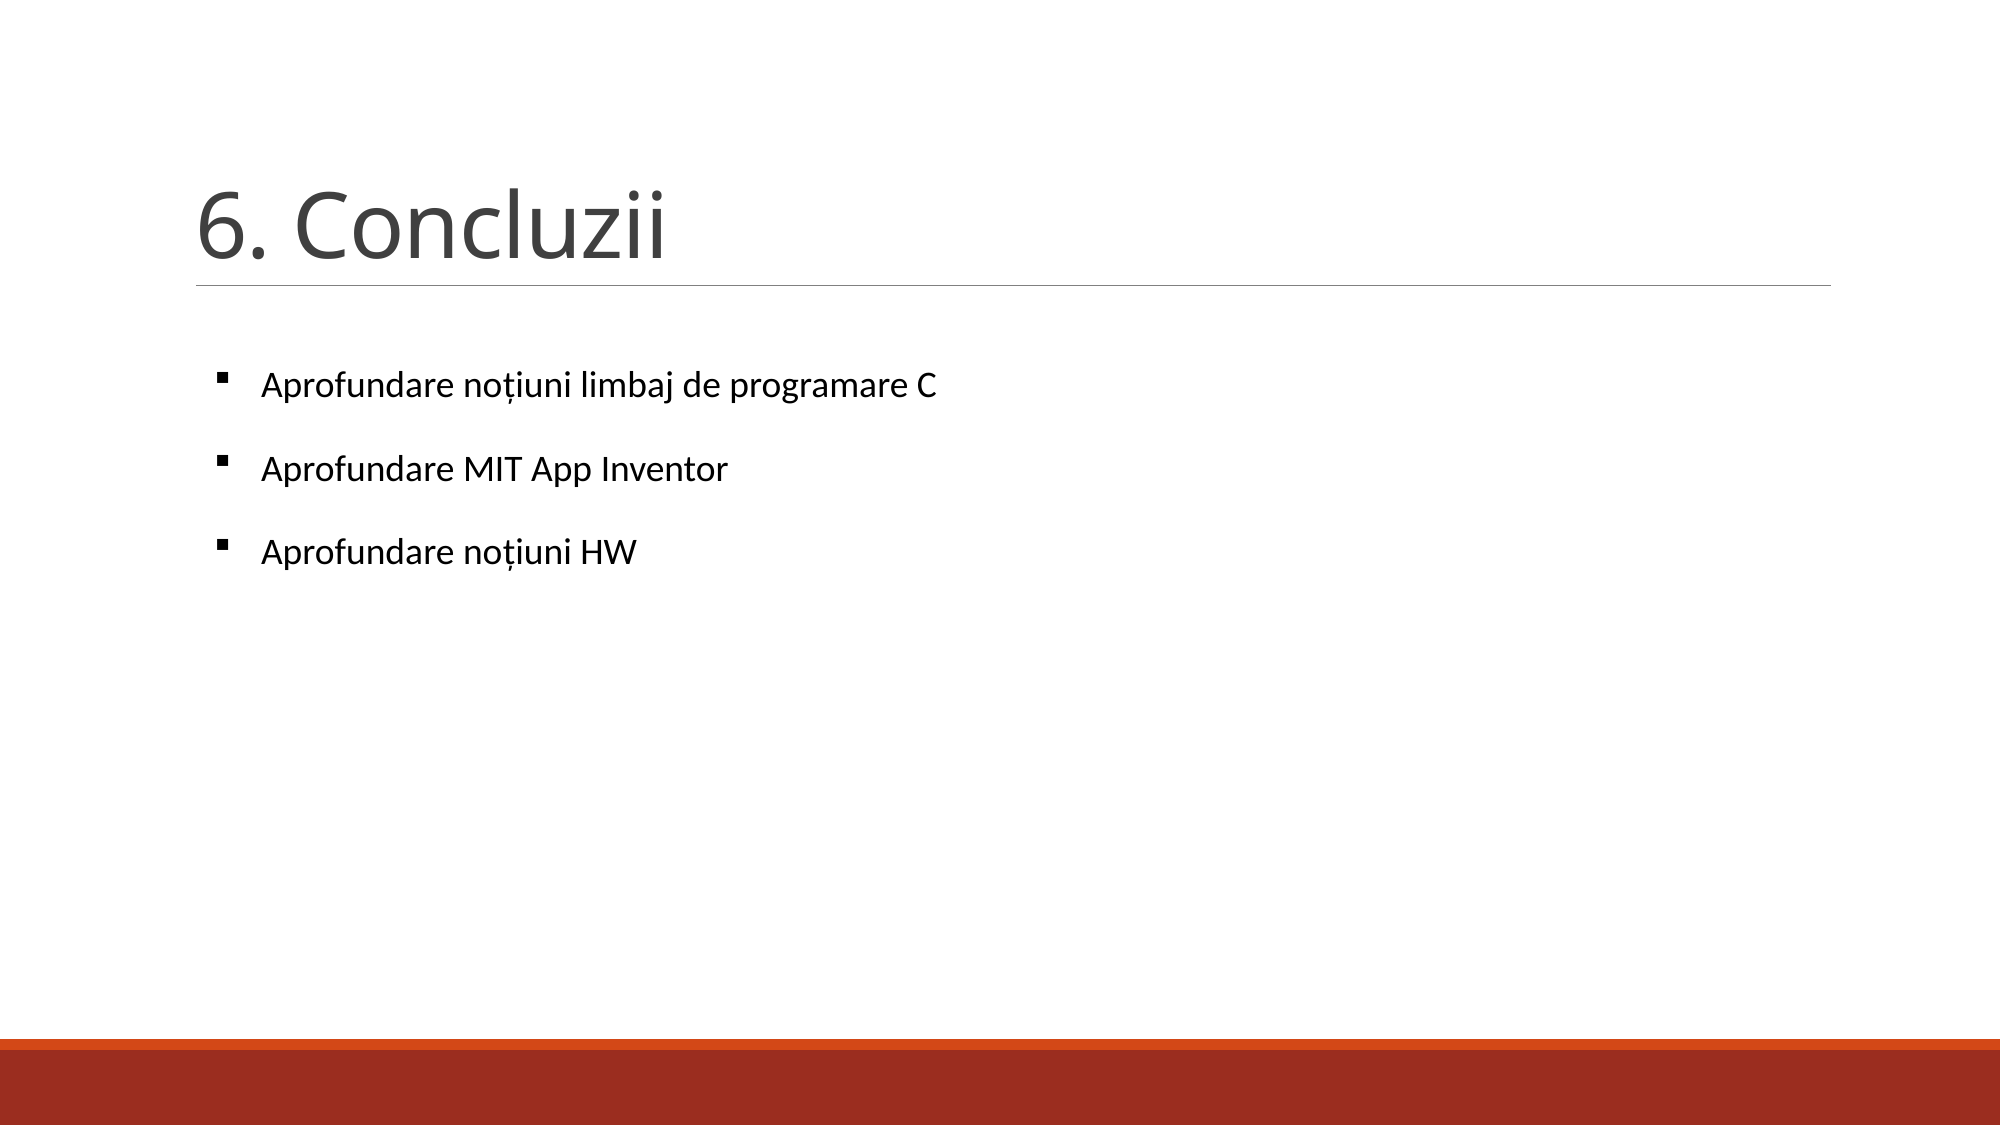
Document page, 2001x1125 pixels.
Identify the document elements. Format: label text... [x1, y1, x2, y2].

text_box Aprofundare MIT App Inventor [199, 436, 1110, 497]
title 6. Concluzii [180, 47, 1830, 285]
text_box Aprofundare noțiuni HW [199, 520, 1110, 580]
text_box Aprofundare noțiuni limbaj de programare C [199, 352, 1110, 413]
